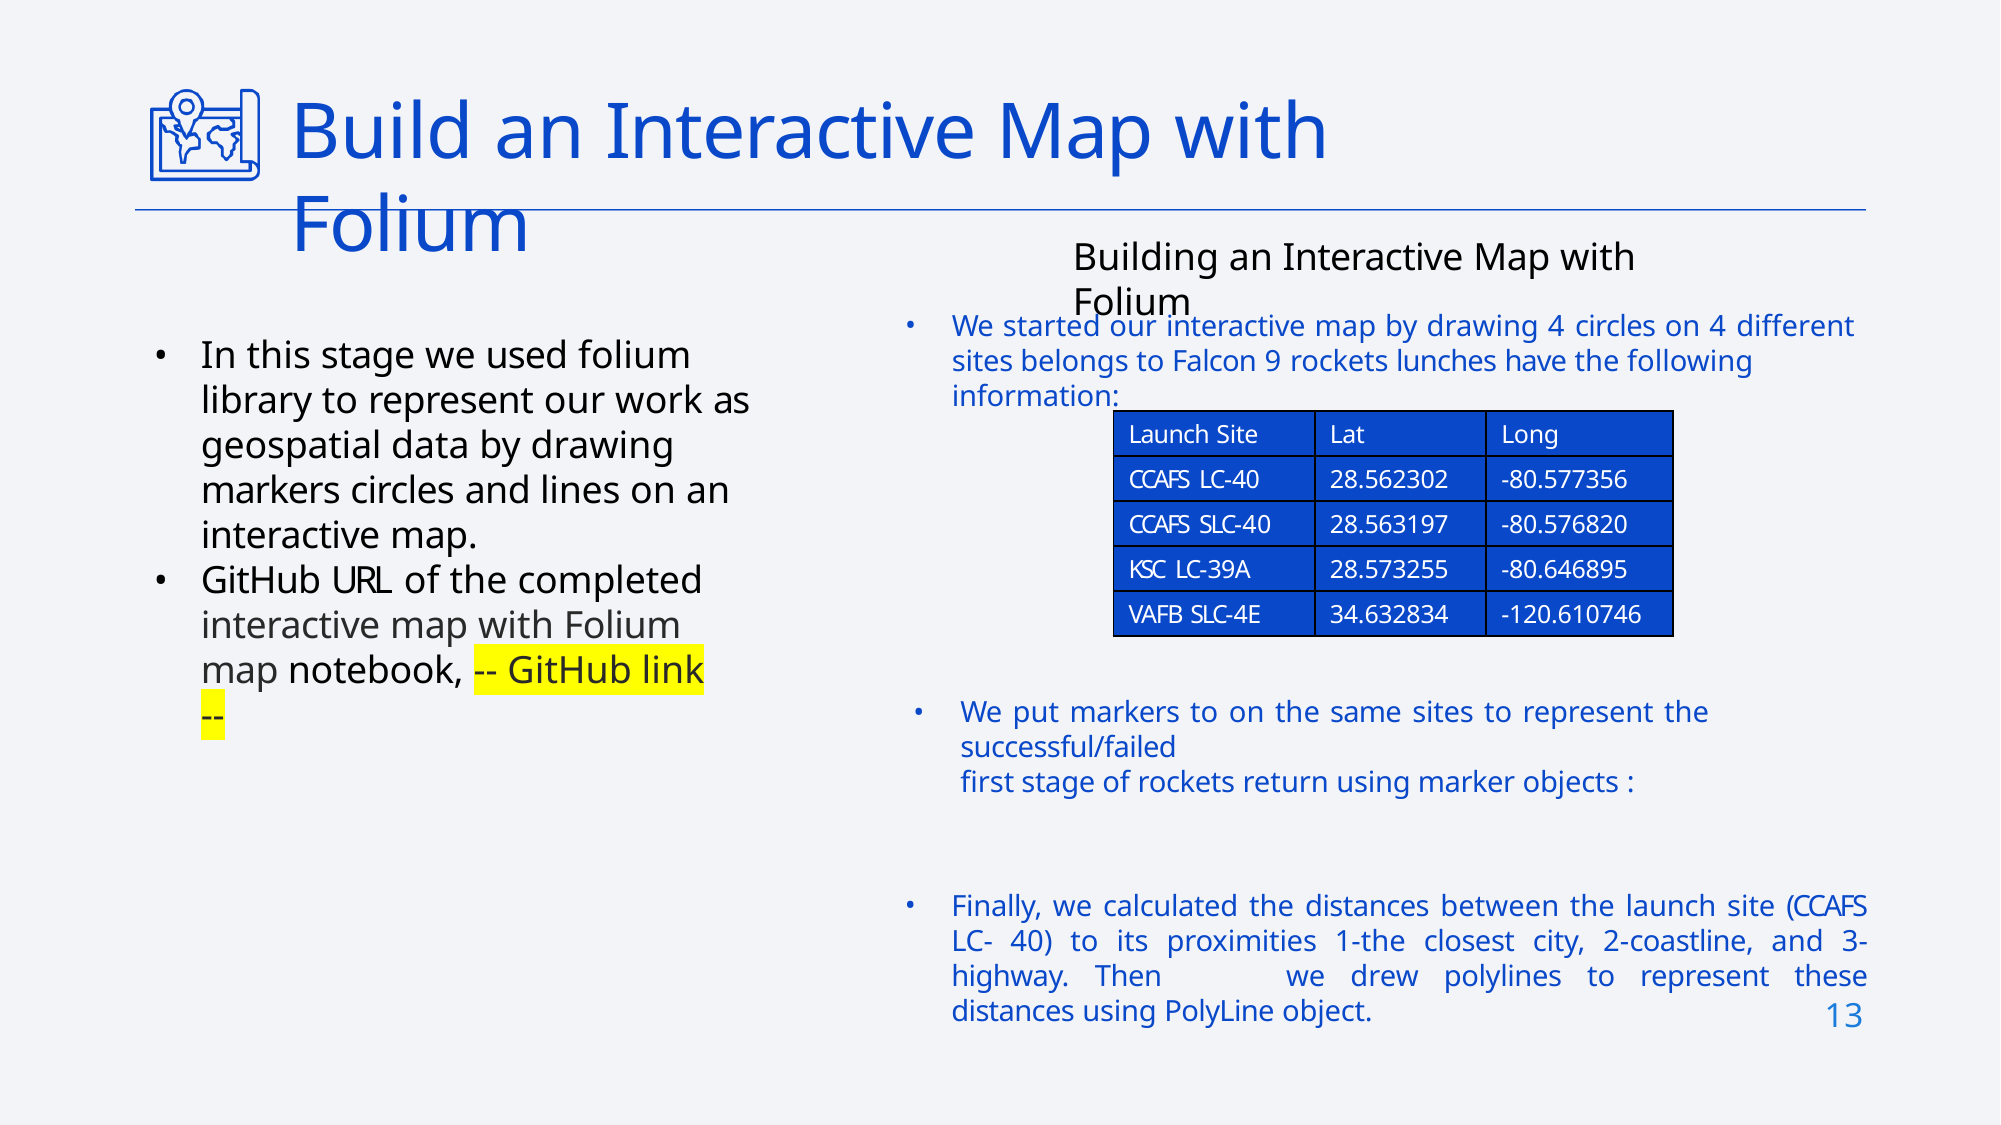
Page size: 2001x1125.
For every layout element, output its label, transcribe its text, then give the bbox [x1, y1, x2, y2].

title Build an Interactive Map with Folium [287, 79, 1494, 270]
table_header Launch Site [1114, 412, 1314, 455]
table_cell KSC LC-39A [1114, 547, 1314, 590]
slide_number 13 [1818, 1001, 1894, 1125]
table_cell -80.646895 [1487, 547, 1672, 590]
table_cell -80.577356 [1487, 457, 1672, 500]
table_cell 28.562302 [1316, 457, 1485, 500]
table_header Lat [1316, 412, 1485, 455]
table_cell VAFB SLC-4E [1114, 592, 1314, 635]
table_cell 34.632834 [1316, 592, 1485, 635]
table_cell 28.563197 [1316, 502, 1485, 545]
text_box Building an Interactive Map with Folium [1070, 231, 1711, 324]
table_header Long [1487, 412, 1672, 455]
text_box We started our interactive map by drawing 4 circles on 4 different sites belongs to Falcon 9 rockets lunches have the following information: [902, 304, 1868, 412]
text_box In this stage we used folium library to represent our work as geospatial data by drawing markers circles and lines on an interactive map. [151, 329, 783, 557]
table_cell CCAFS SLC-40 [1114, 502, 1314, 545]
table_cell 28.573255 [1316, 547, 1485, 590]
table_cell CCAFS LC-40 [1114, 457, 1314, 500]
picture [0, 0, 2000, 1125]
text_box We put markers to on the same sites to represent the successful/failed first stage of rockets return using marker objects : Finally, we calculated the distances between the launch site (CCAFS LC- 40) to its proximities 1-the closest city, 2-coastline, and 3-highway. Then we drew polylines to represent these distances using PolyLine object. [902, 691, 1878, 1027]
table_cell -120.610746 [1487, 592, 1672, 635]
table_cell -80.576820 [1487, 502, 1672, 545]
text_box GitHub URL of the completed interactive map with Folium map notebook, -- GitHub link -- [151, 554, 726, 737]
